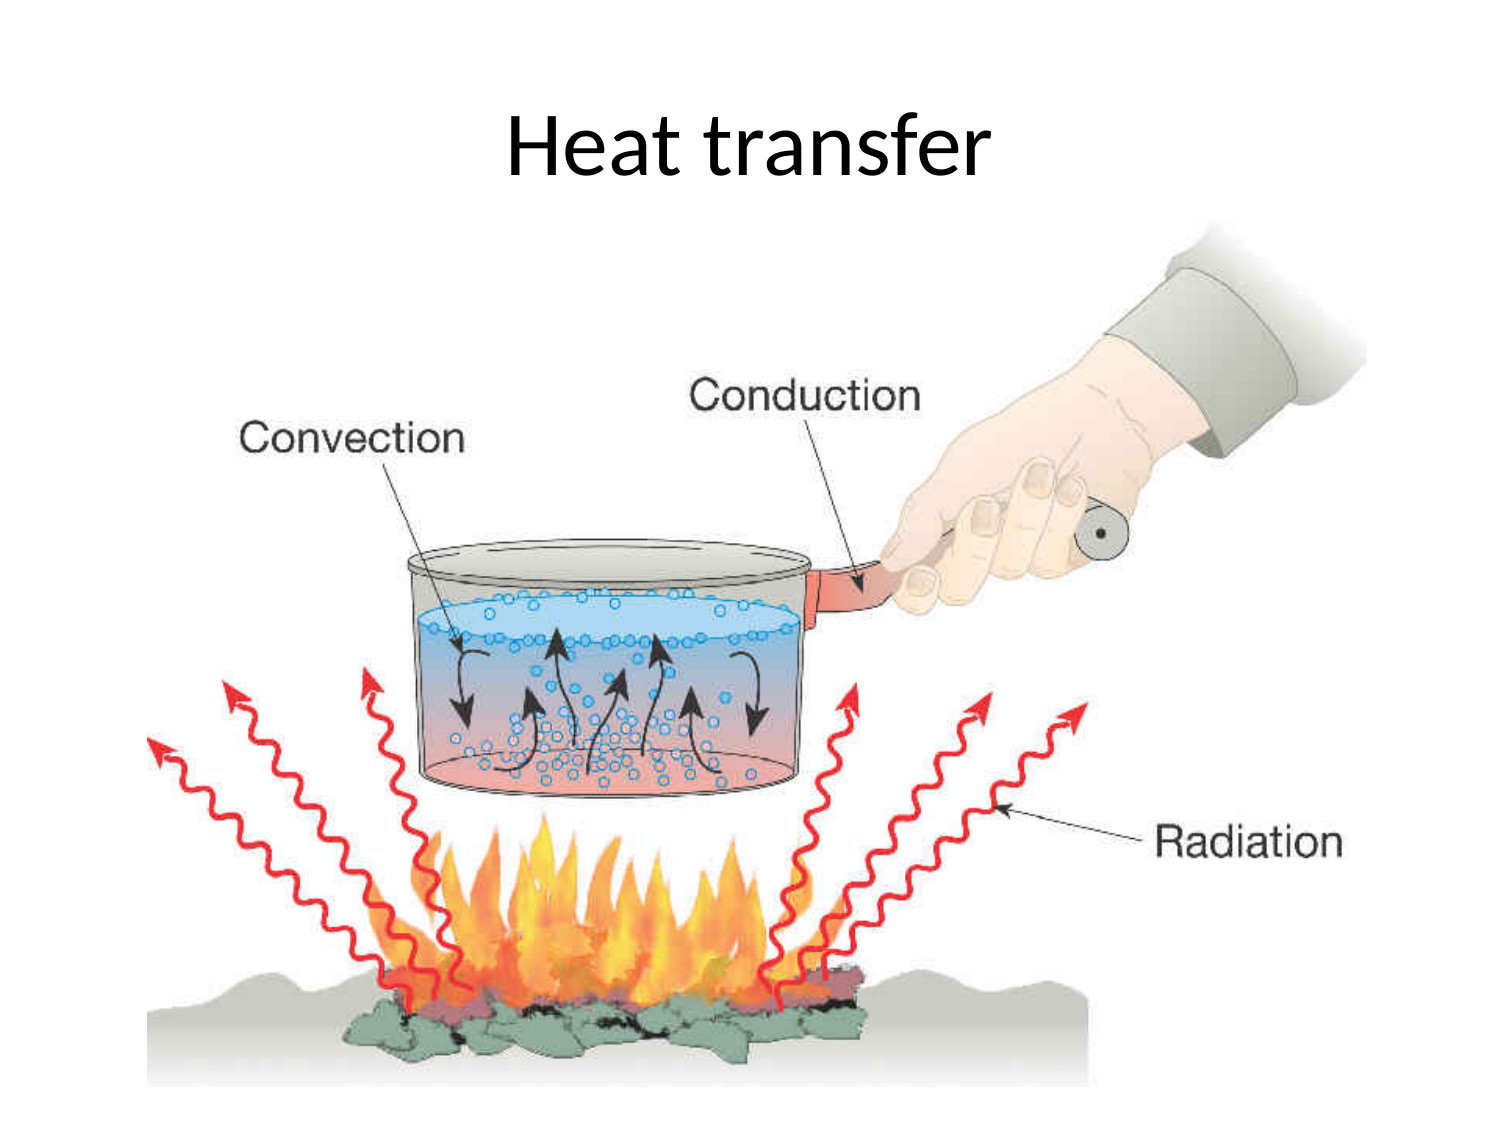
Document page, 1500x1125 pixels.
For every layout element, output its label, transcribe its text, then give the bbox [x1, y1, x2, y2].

title Heat transfer [75, 45, 1425, 233]
picture [147, 207, 1367, 1087]
